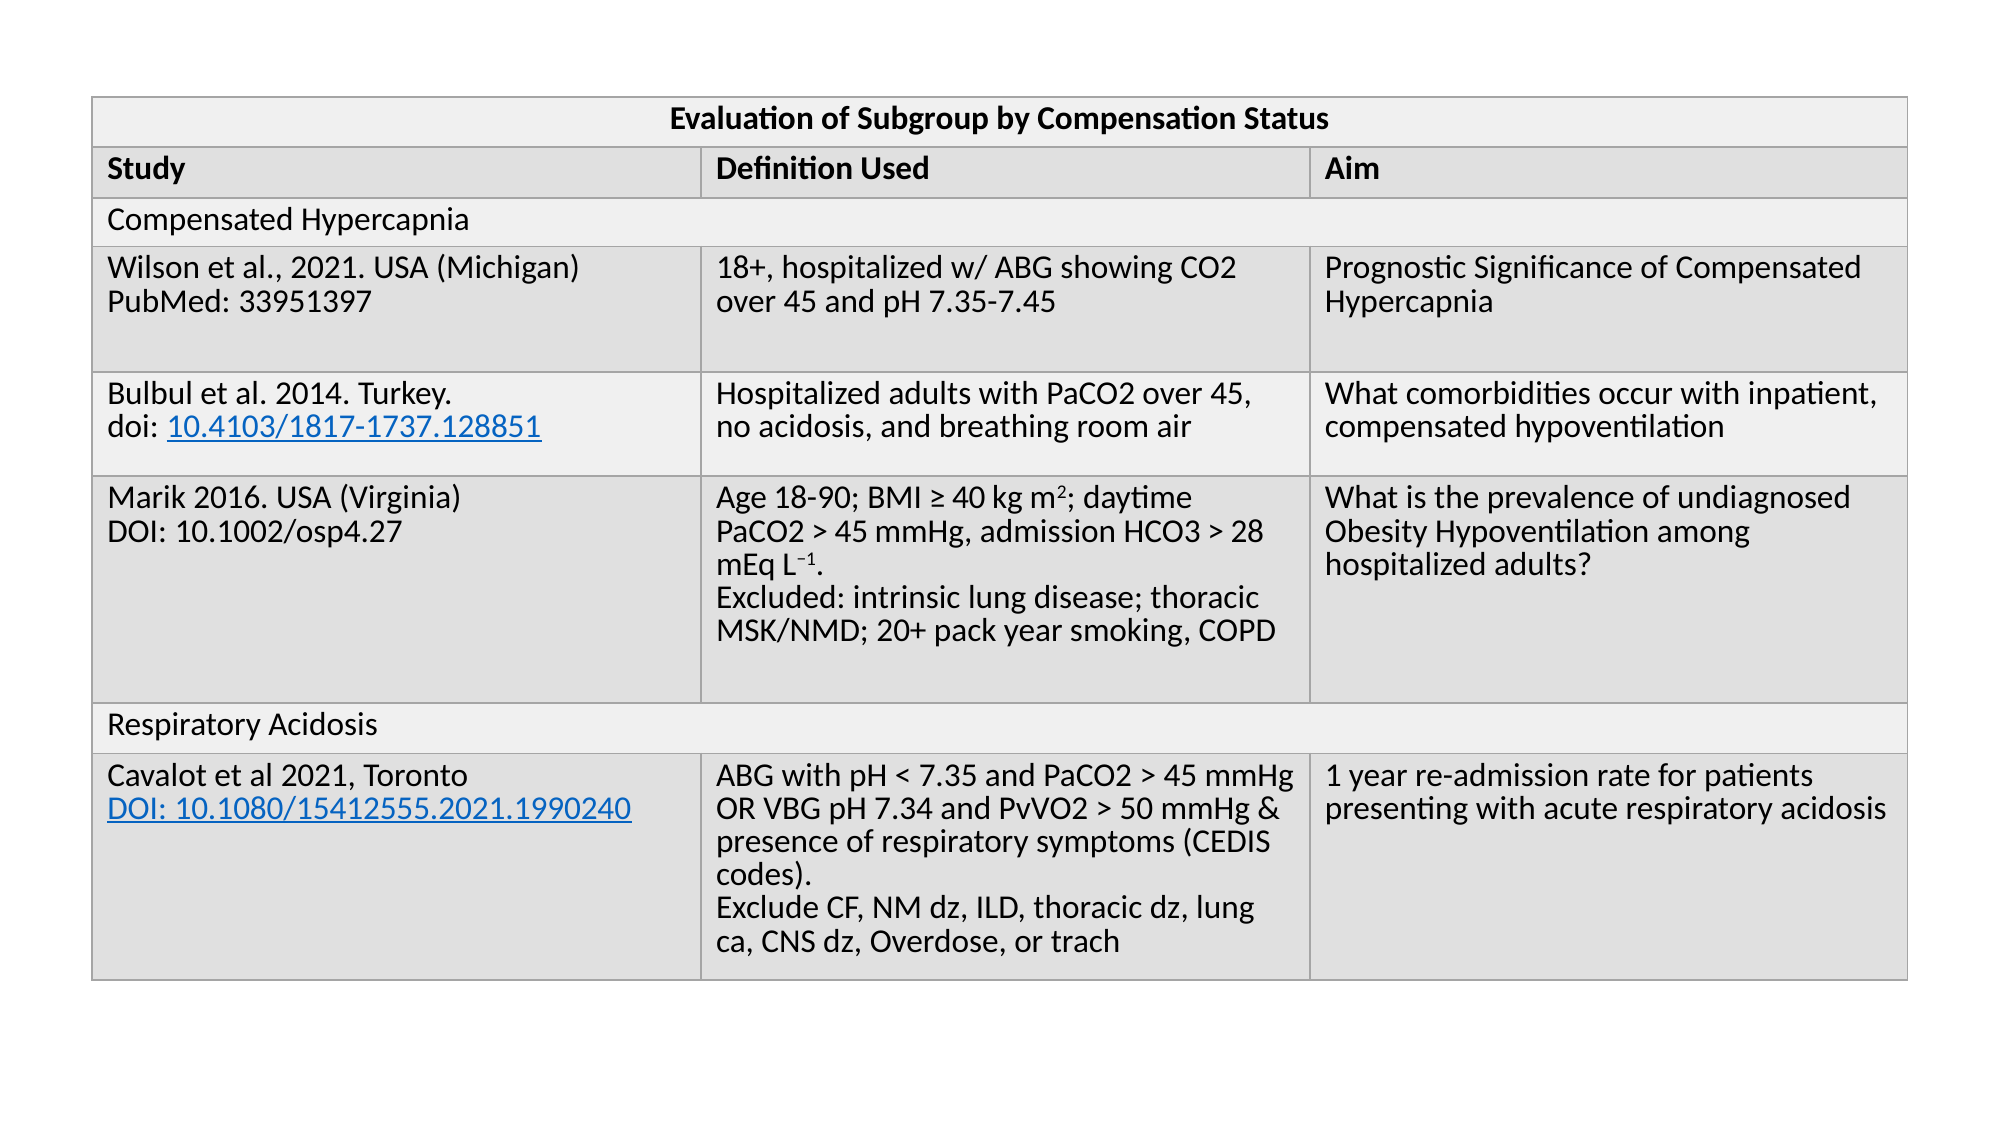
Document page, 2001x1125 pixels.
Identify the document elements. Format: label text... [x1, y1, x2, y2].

table_cell Aim [1311, 148, 1907, 197]
table_cell 18+, hospitalized w/ ABG showing CO2 over 45 and pH 7.35-7.45 [702, 247, 1309, 371]
table_cell Compensated Hypercapnia [93, 199, 1907, 246]
table_cell Prognostic Significance of Compensated Hypercapnia [1311, 247, 1907, 371]
table_cell Age 18-90; BMI ≥ 40 kg m2; daytime PaCO2 > 45 mmHg, admission HCO3 > 28 mEq L−1. Excluded: intrinsic lung disease; thoracic MSK/NMD; 20+ pack year smoking, COPD [702, 477, 1309, 702]
table_cell Marik 2016. USA (Virginia) DOI: 10.1002/osp4.27 [93, 477, 700, 702]
table_cell 1 year re-admission rate for patients presenting with acute respiratory acidosis [1311, 754, 1907, 979]
table_cell ABG with pH < 7.35 and PaCO2 > 45 mmHg OR VBG pH 7.34 and PvVO2 > 50 mmHg & presence of respiratory symptoms (CEDIS codes). Exclude CF, NM dz, ILD, thoracic dz, lung ca, CNS dz, Overdose, or trach [702, 754, 1309, 979]
table_cell Hospitalized adults with PaCO2 over 45, no acidosis, and breathing room air [702, 373, 1309, 475]
table_cell Wilson et al., 2021. USA (Michigan) PubMed: 33951397 [93, 247, 700, 371]
table_cell Bulbul et al. 2014. Turkey. doi: 10.4103/1817-1737.128851 [93, 373, 700, 475]
table_cell Definition Used [702, 148, 1309, 197]
table_cell Respiratory Acidosis [93, 704, 1907, 753]
table_cell Study [93, 148, 700, 197]
table_cell Cavalot et al 2021, Toronto DOI: 10.1080/15412555.2021.1990240 [93, 754, 700, 979]
table_cell What comorbidities occur with inpatient, compensated hypoventilation [1311, 373, 1907, 475]
table_cell What is the prevalence of undiagnosed Obesity Hypoventilation among hospitalized adults? [1311, 477, 1907, 702]
table_header Evaluation of Subgroup by Compensation Status [93, 98, 1907, 146]
